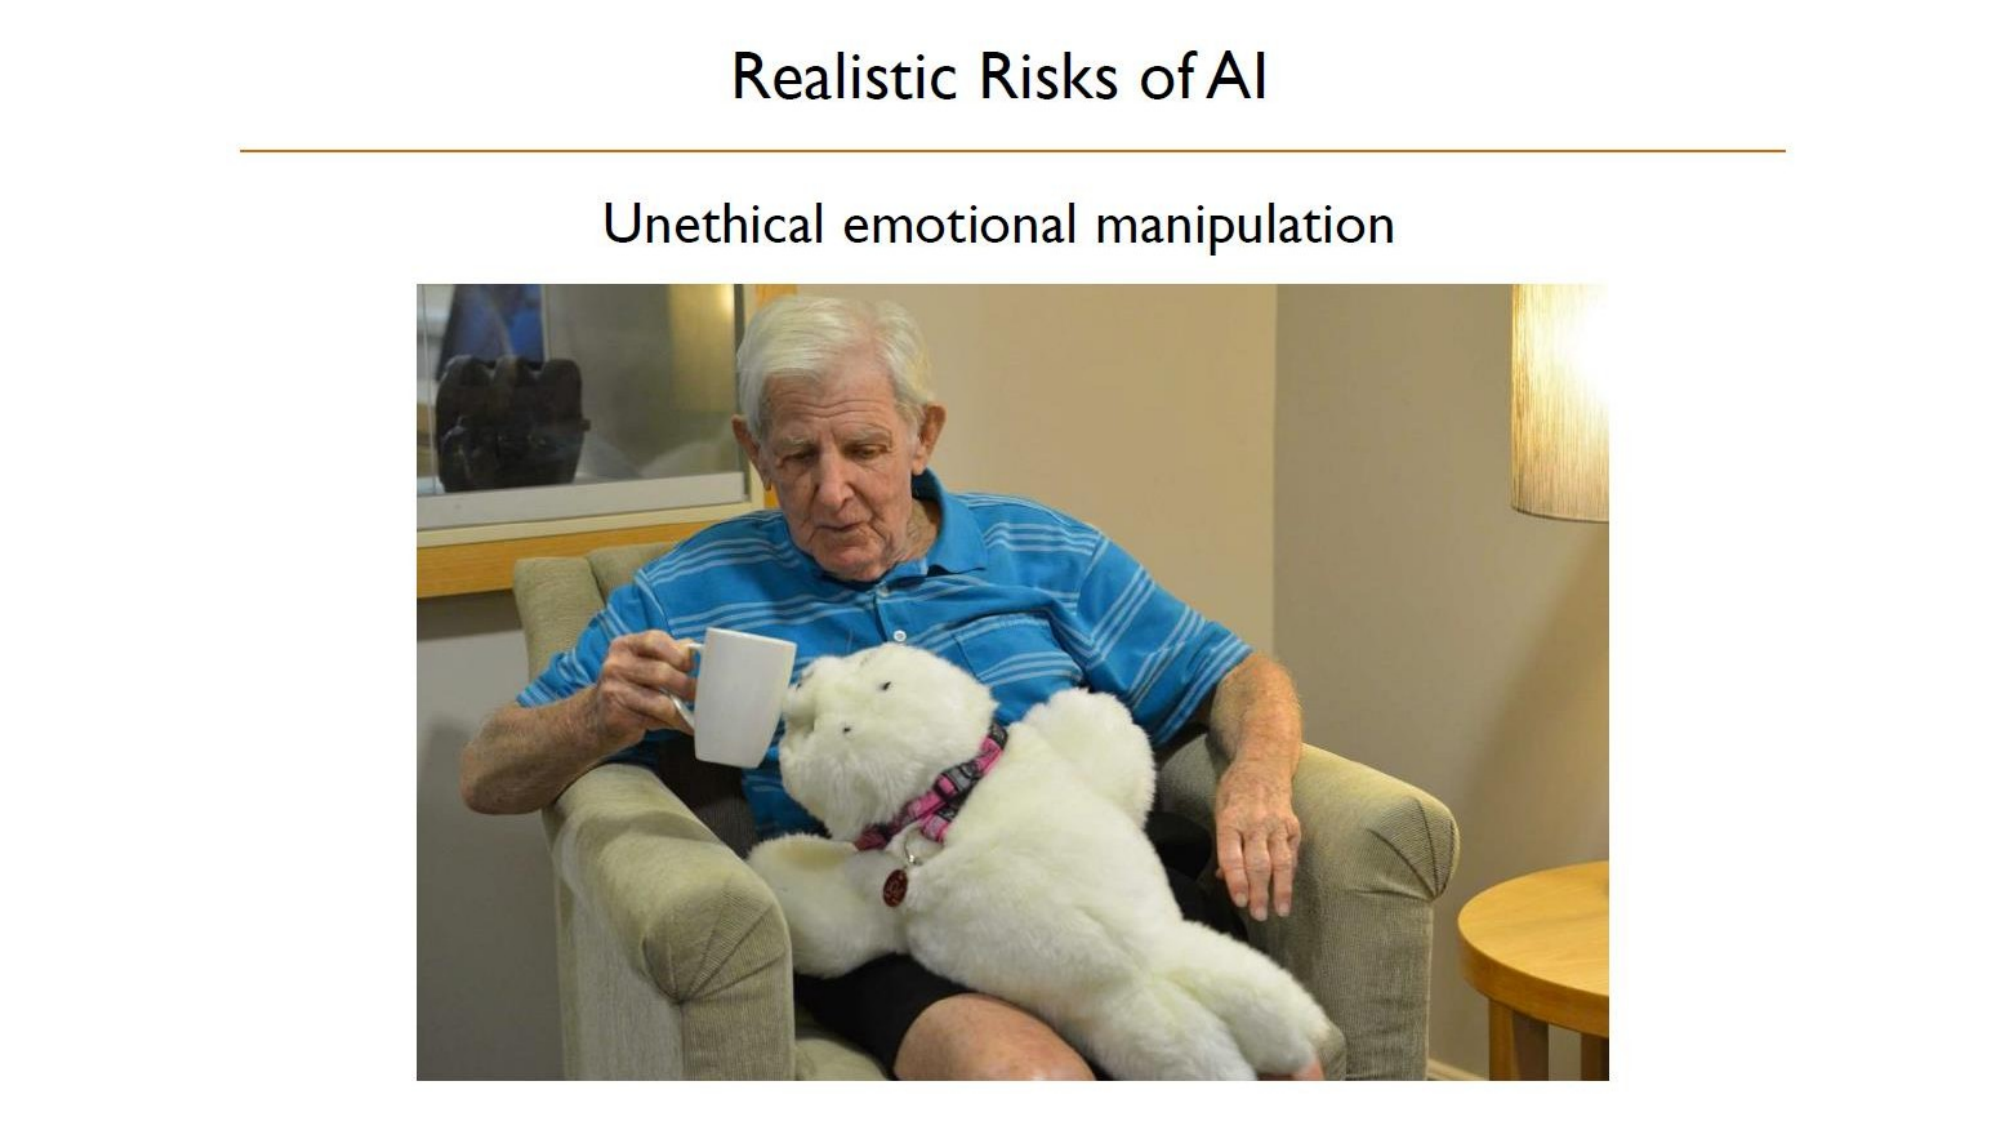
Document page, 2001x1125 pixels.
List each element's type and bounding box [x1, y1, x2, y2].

picture [226, 39, 1795, 1094]
